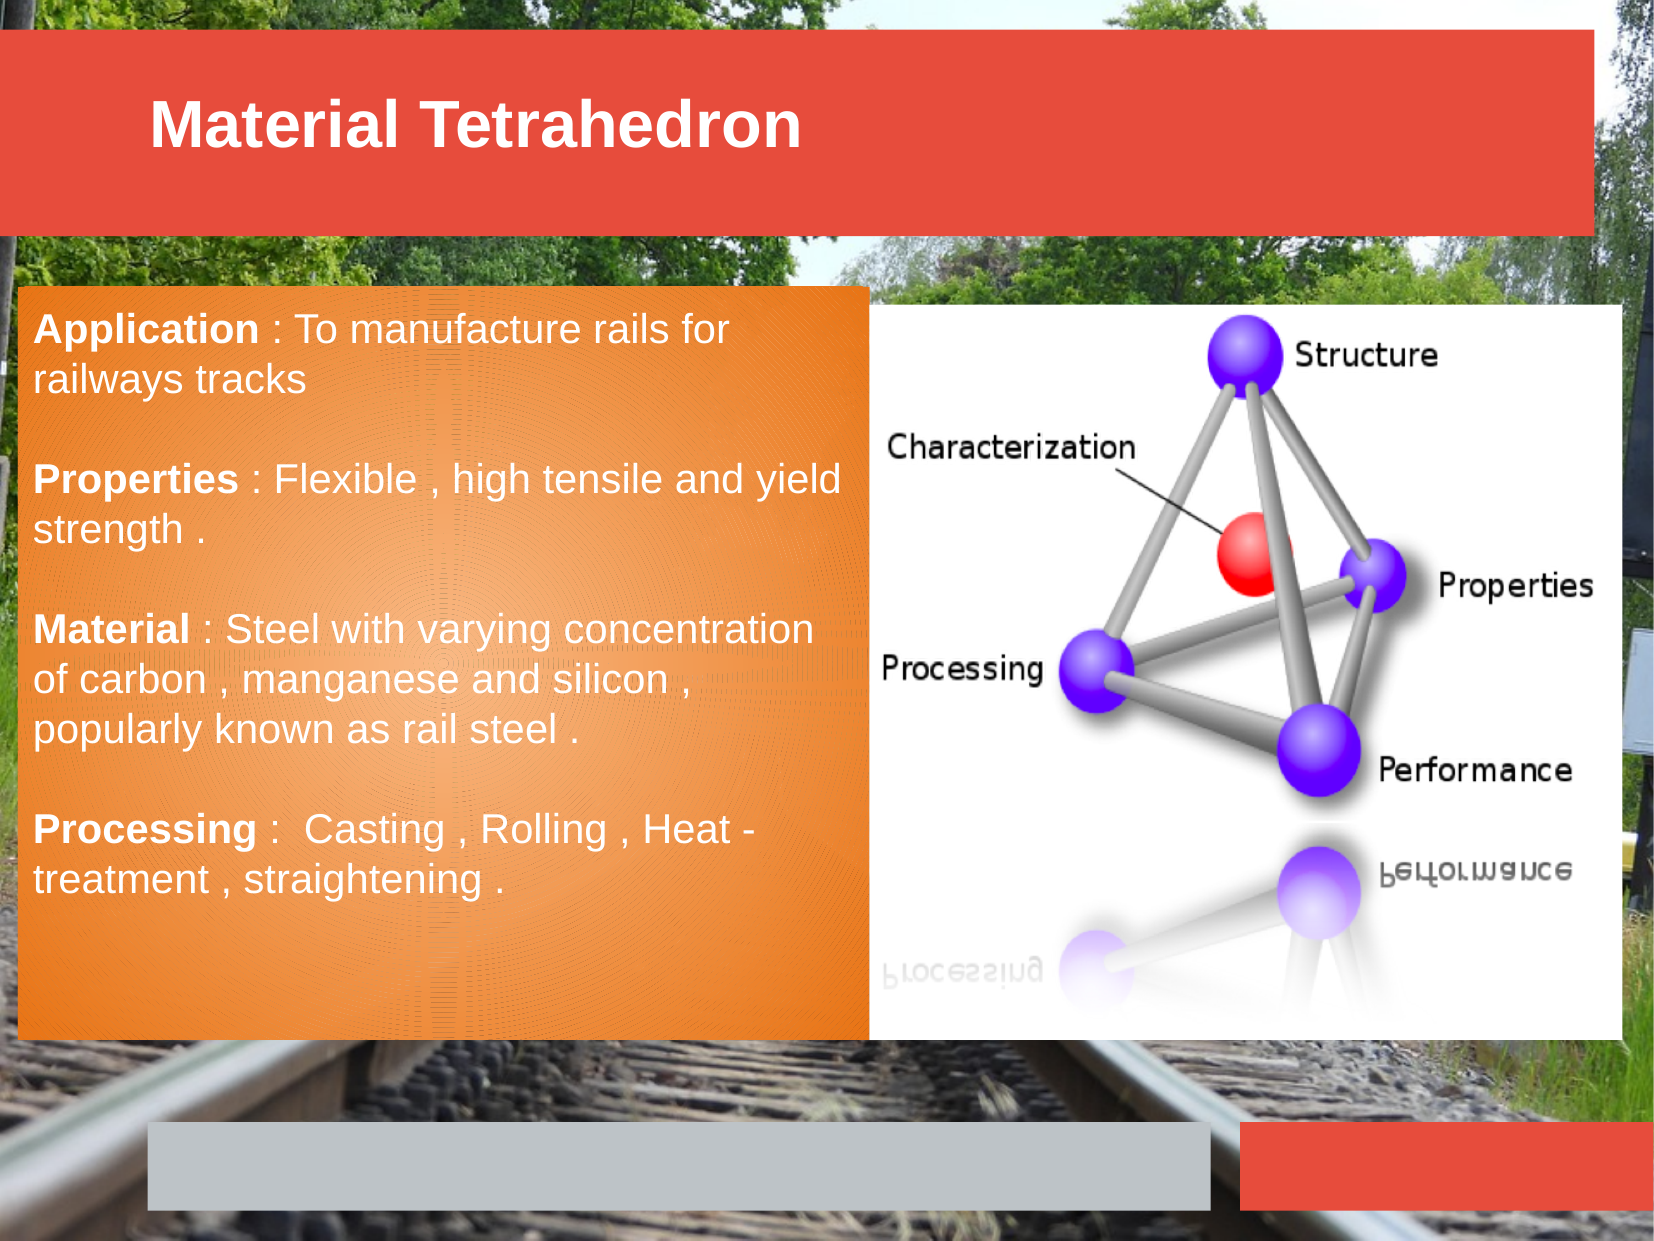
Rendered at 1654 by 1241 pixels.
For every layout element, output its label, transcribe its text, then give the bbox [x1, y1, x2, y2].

text_box [869, 304, 1623, 1040]
text_box Material Tetrahedron [134, 65, 1061, 177]
text_box Application : To manufacture rails for railways tracks Properties : Flexible , high tensile and yield strength . Material : Steel with varying concentration of carbon , manganese and silicon , popularly known as rail steel . Processing : Casting , Rolling , Heat - treatment , straightening . [17, 286, 870, 1040]
picture [0, 0, 1654, 1241]
